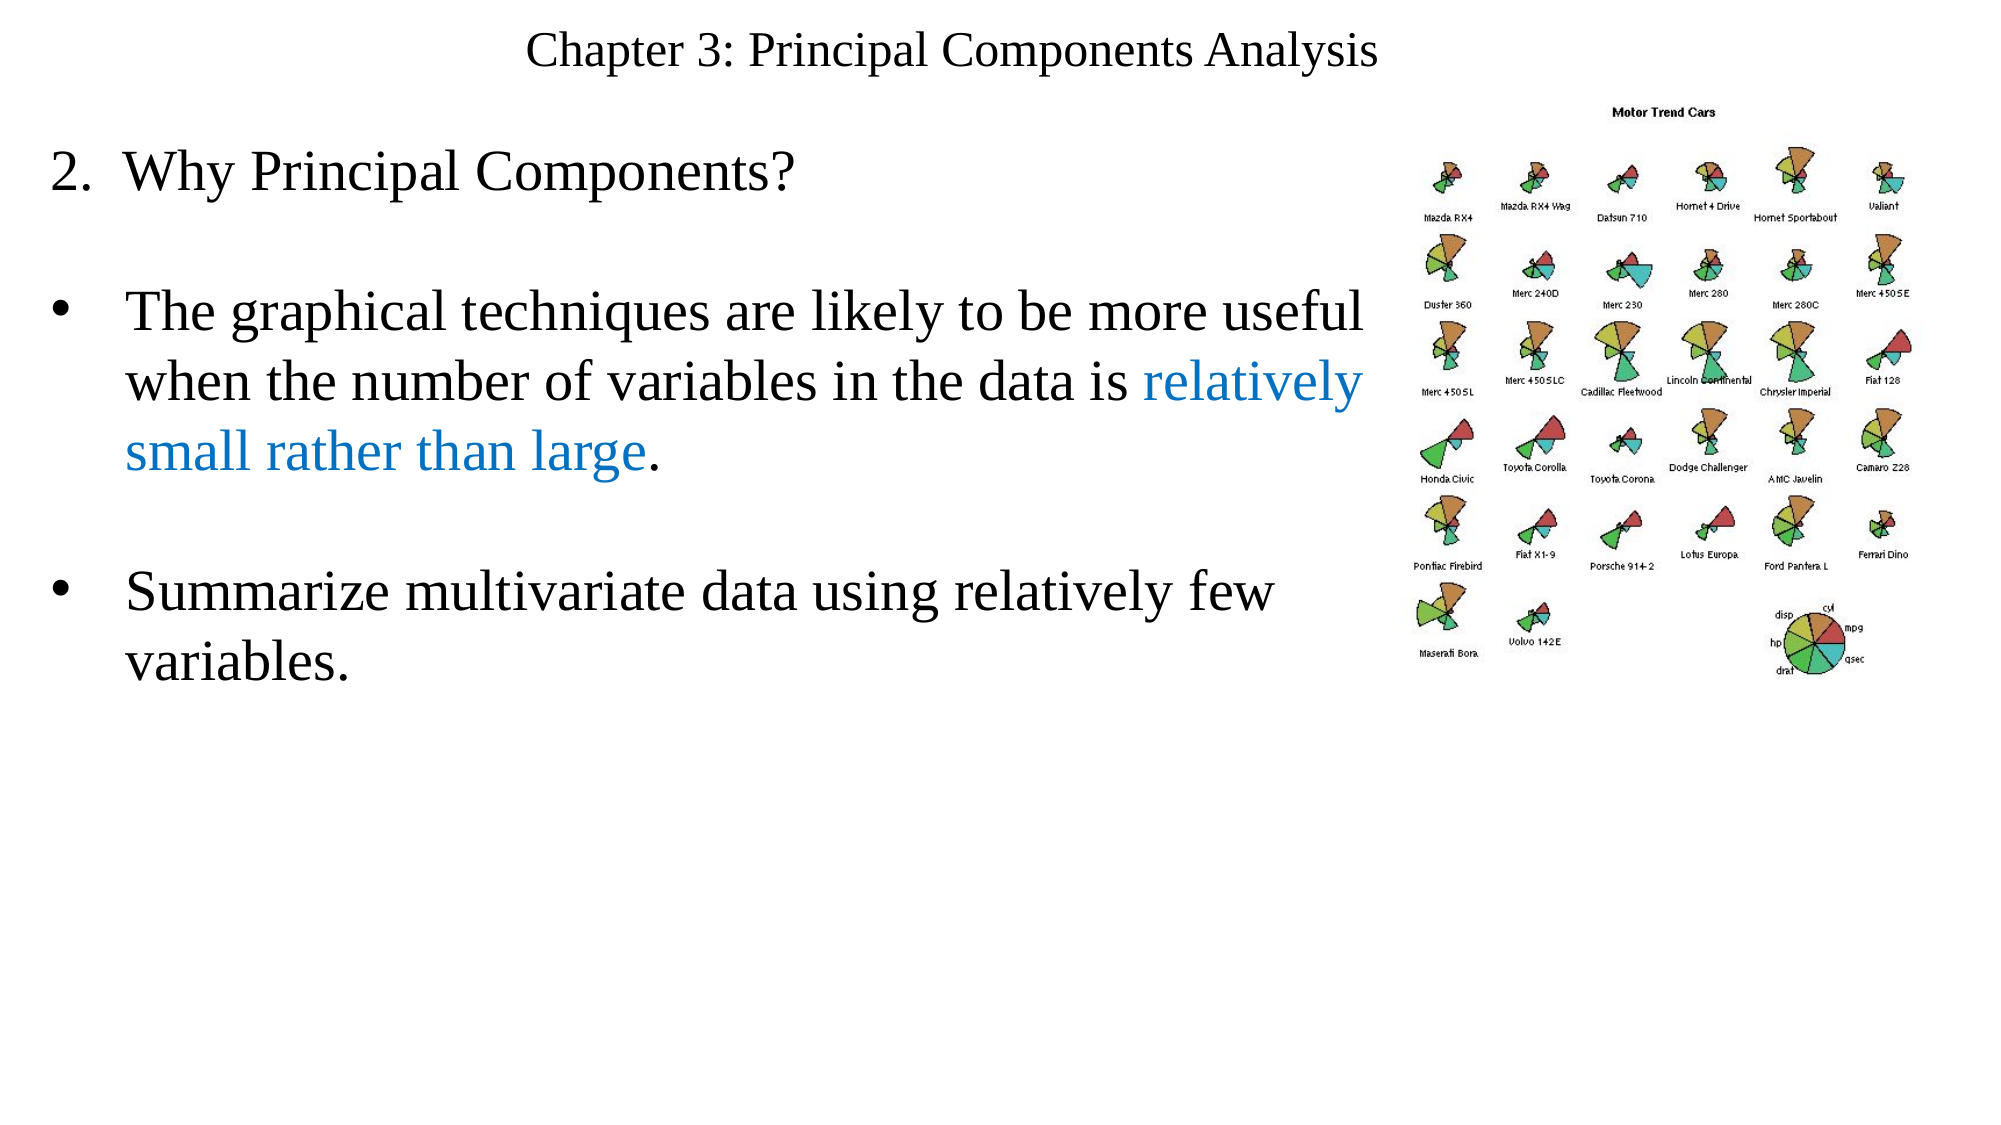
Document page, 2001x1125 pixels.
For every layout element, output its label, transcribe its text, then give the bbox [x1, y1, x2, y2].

text_box Chapter 3: Principal Components Analysis [510, 0, 1395, 84]
text_box 2. Why Principal Components? The graphical techniques are likely to be more useful when the number of variables in the data is relatively small rather than large. Summarize multivariate data using relatively few variables. [35, 124, 1398, 770]
picture [1383, 96, 2000, 679]
